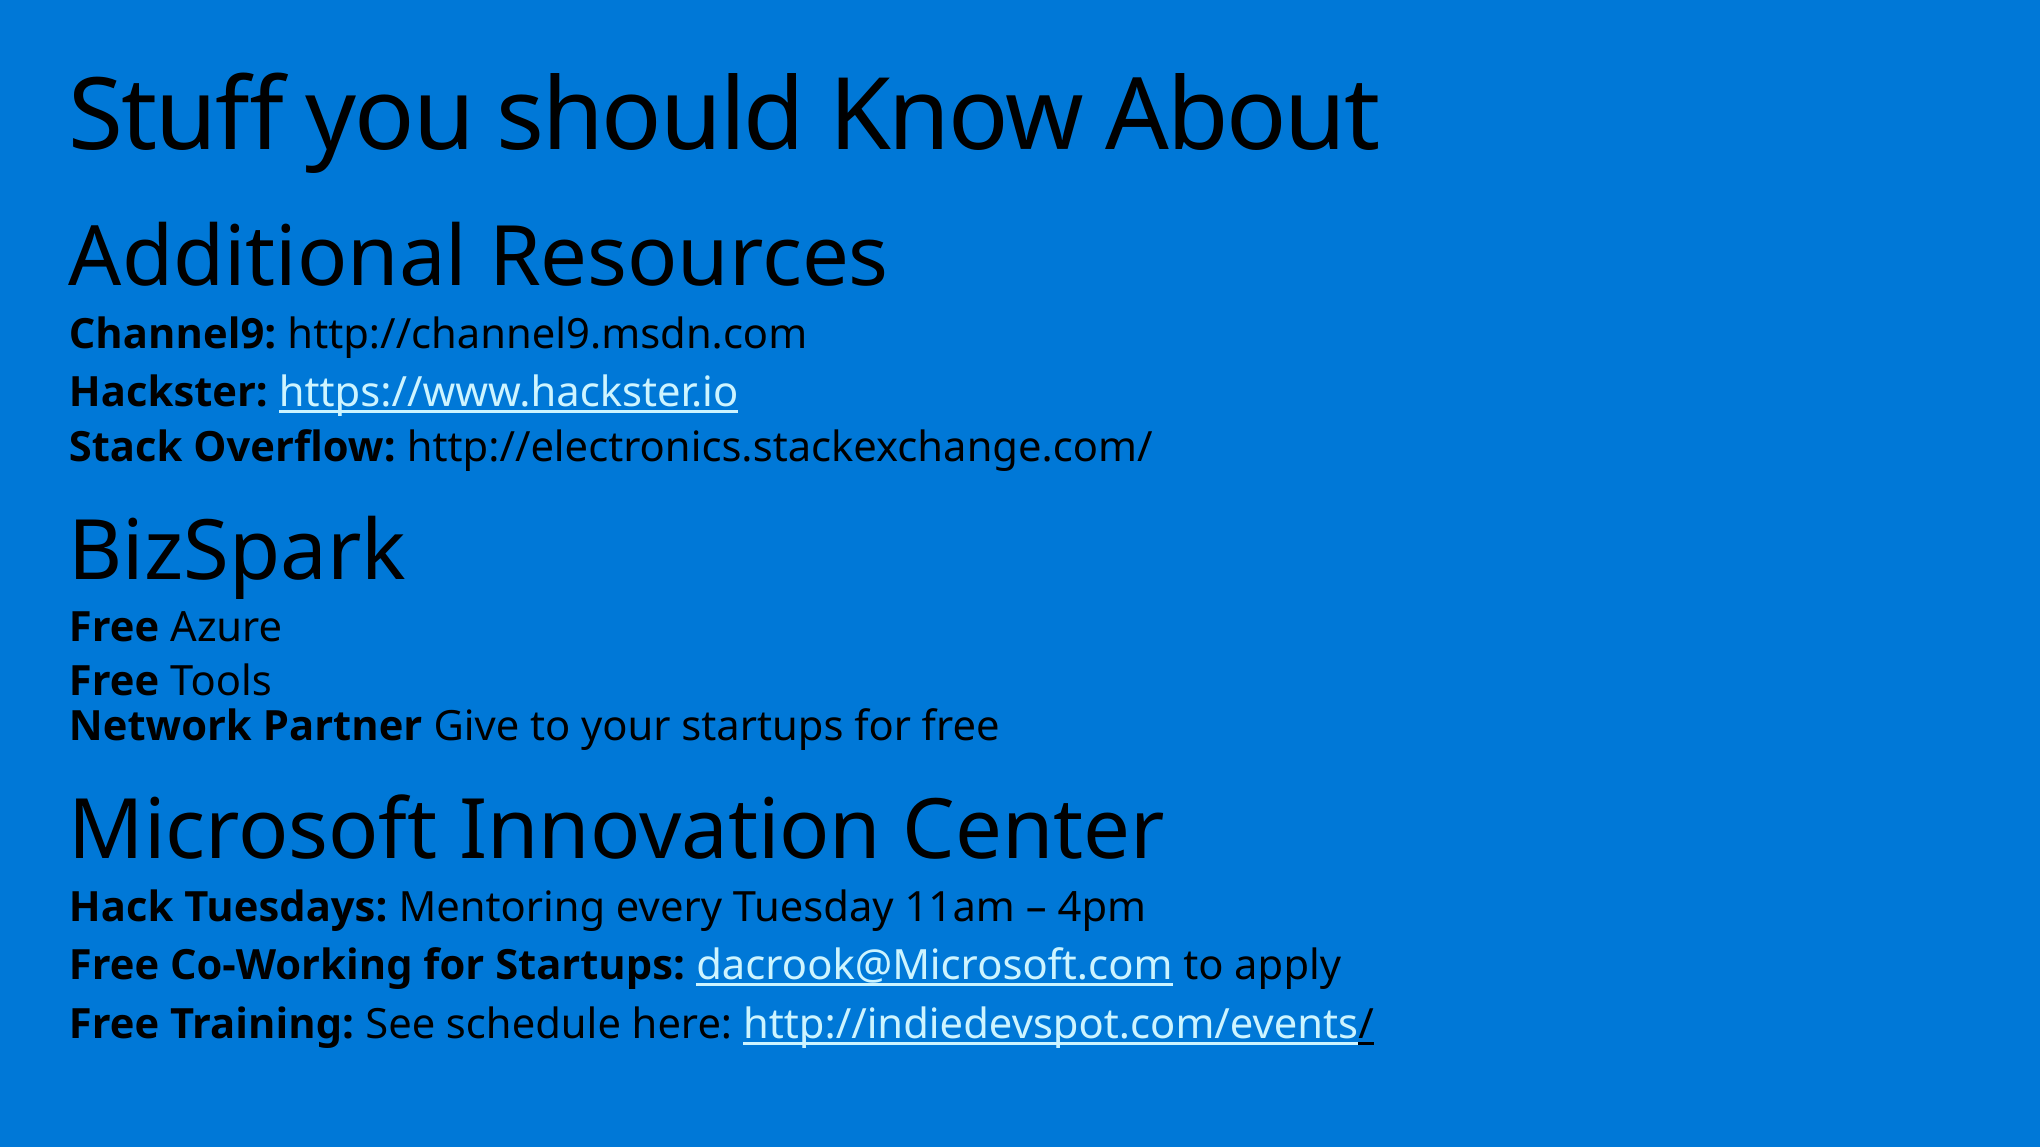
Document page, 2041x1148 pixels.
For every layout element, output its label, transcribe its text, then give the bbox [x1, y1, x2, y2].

list Additional Resources Channel9: http://channel9.msdn.com Hackster: https://www.hackster.io Stack Overflow: http://electronics.stackexchange.com/ BizSpark Free Azure Free Tools Network Partner Give to your startups for free Microsoft Innovation Center Hack Tuesdays: Mentoring every Tuesday 11am – 4pm Free Co-Working for Startups: dacrook@Microsoft.com to apply Free Training: See schedule here: http://indiedevspot.com/events/ [45, 198, 1996, 1068]
title Stuff you should Know About [45, 48, 1996, 198]
